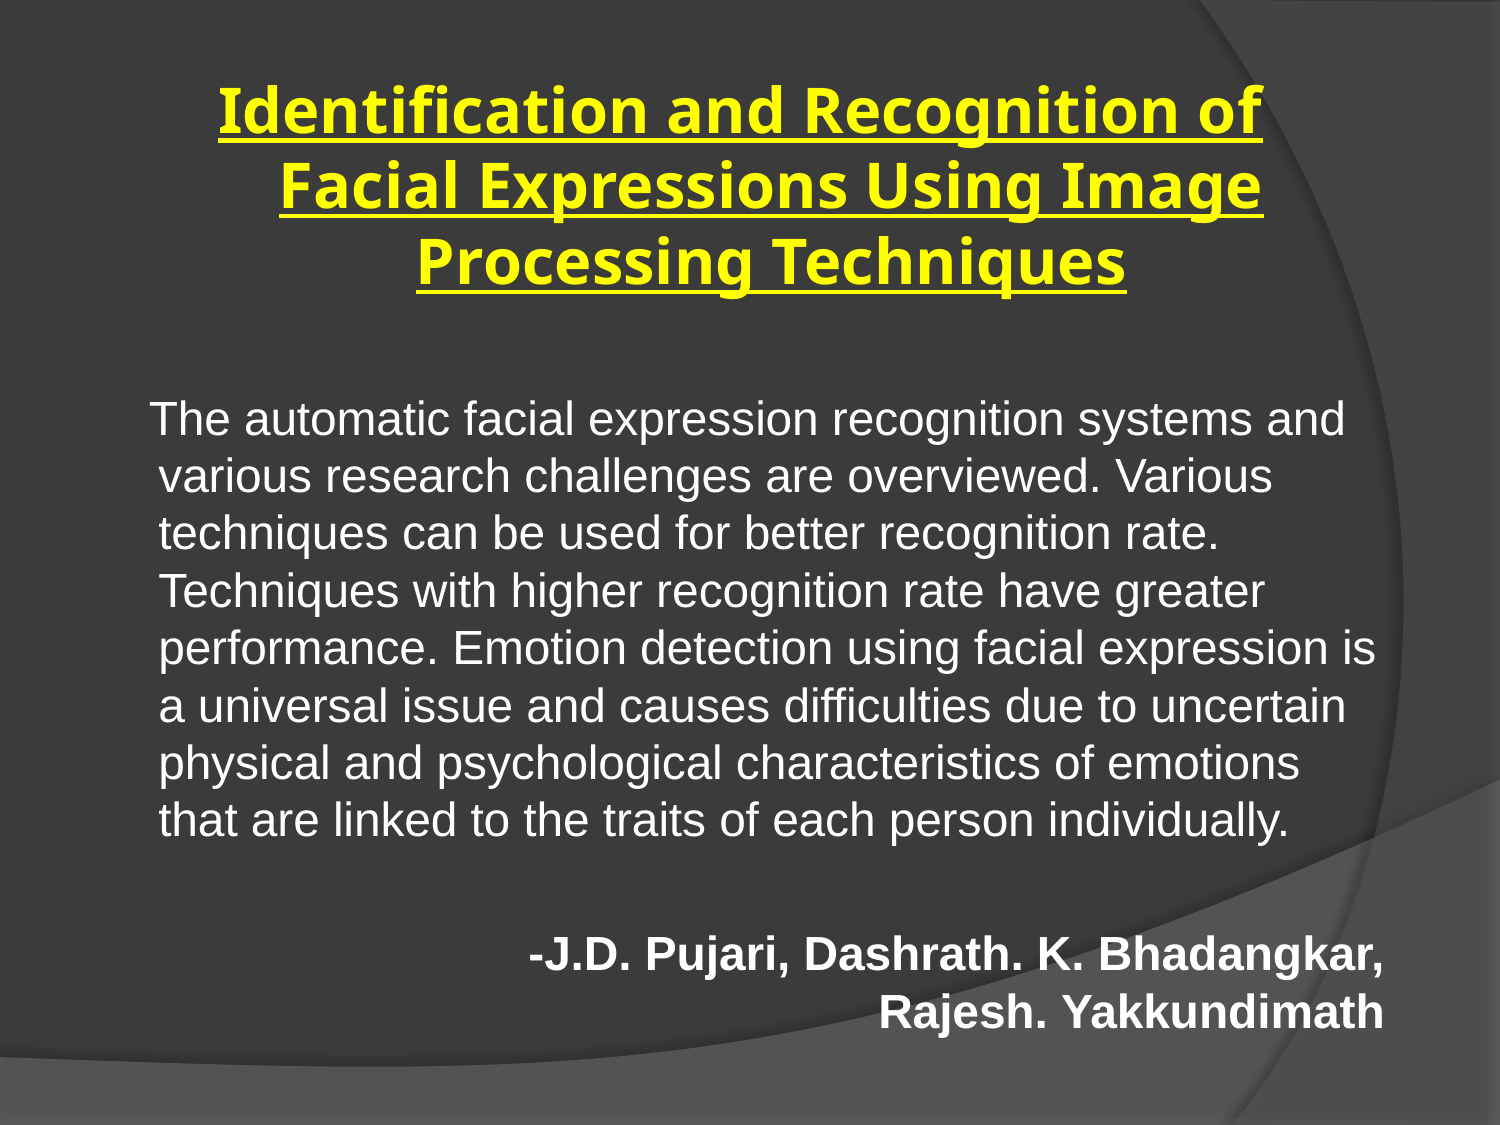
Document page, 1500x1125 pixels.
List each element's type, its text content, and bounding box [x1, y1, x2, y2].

list Identification and Recognition of Facial Expressions Using Image Processing Techniques​ ​ The automatic facial expression recognition systems and ​various research challenges are overviewed. Various techniques can be used for better recognition rate. Techniques with higher recognition rate have greater performance. Emotion detection using facial expression is a universal issue and causes difficulties due to uncertain physical and psychological characteristics of emotions that are linked to the traits of each person individually.​ ​ -J.D. Pujari, Dashrath. K. Bhadangkar, Rajesh. Yakkundimath​ [75, 62, 1400, 1063]
